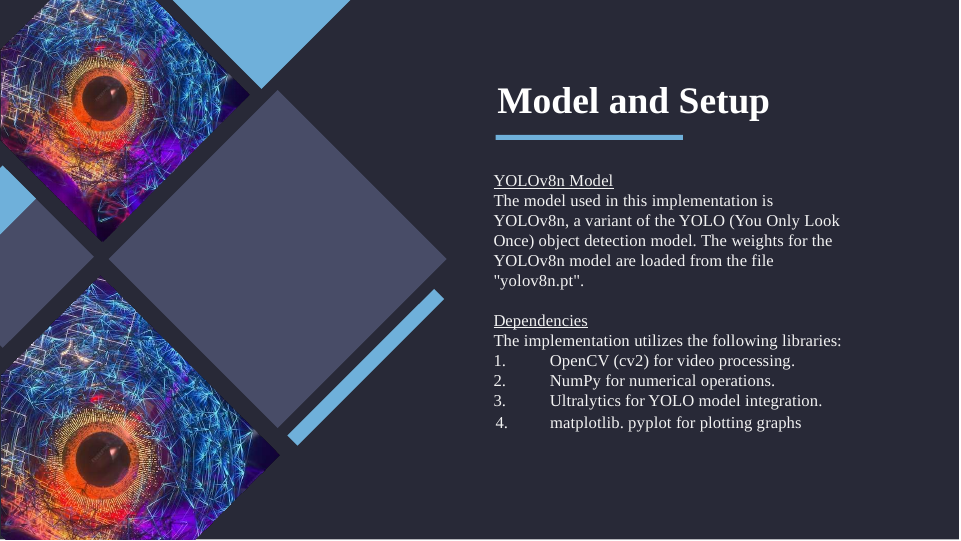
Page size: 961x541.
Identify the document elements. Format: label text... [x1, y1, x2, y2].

text_box YOLOv8n Model The model used in this implementation is YOLOv8n, a variant of the YOLO (You Only Look Once) object detection model. The weights for the YOLOv8n model are loaded from the file "yolov8n.pt". Dependencies The implementation utilizes the following libraries: OpenCV (cv2) for video processing. NumPy for numerical operations. Ultralytics for YOLO model integration. matplotlib. pyplot for plotting graphs [493, 167, 844, 432]
title Model and Setup [495, 72, 878, 166]
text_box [0, 0, 447, 540]
text_box [495, 134, 683, 140]
